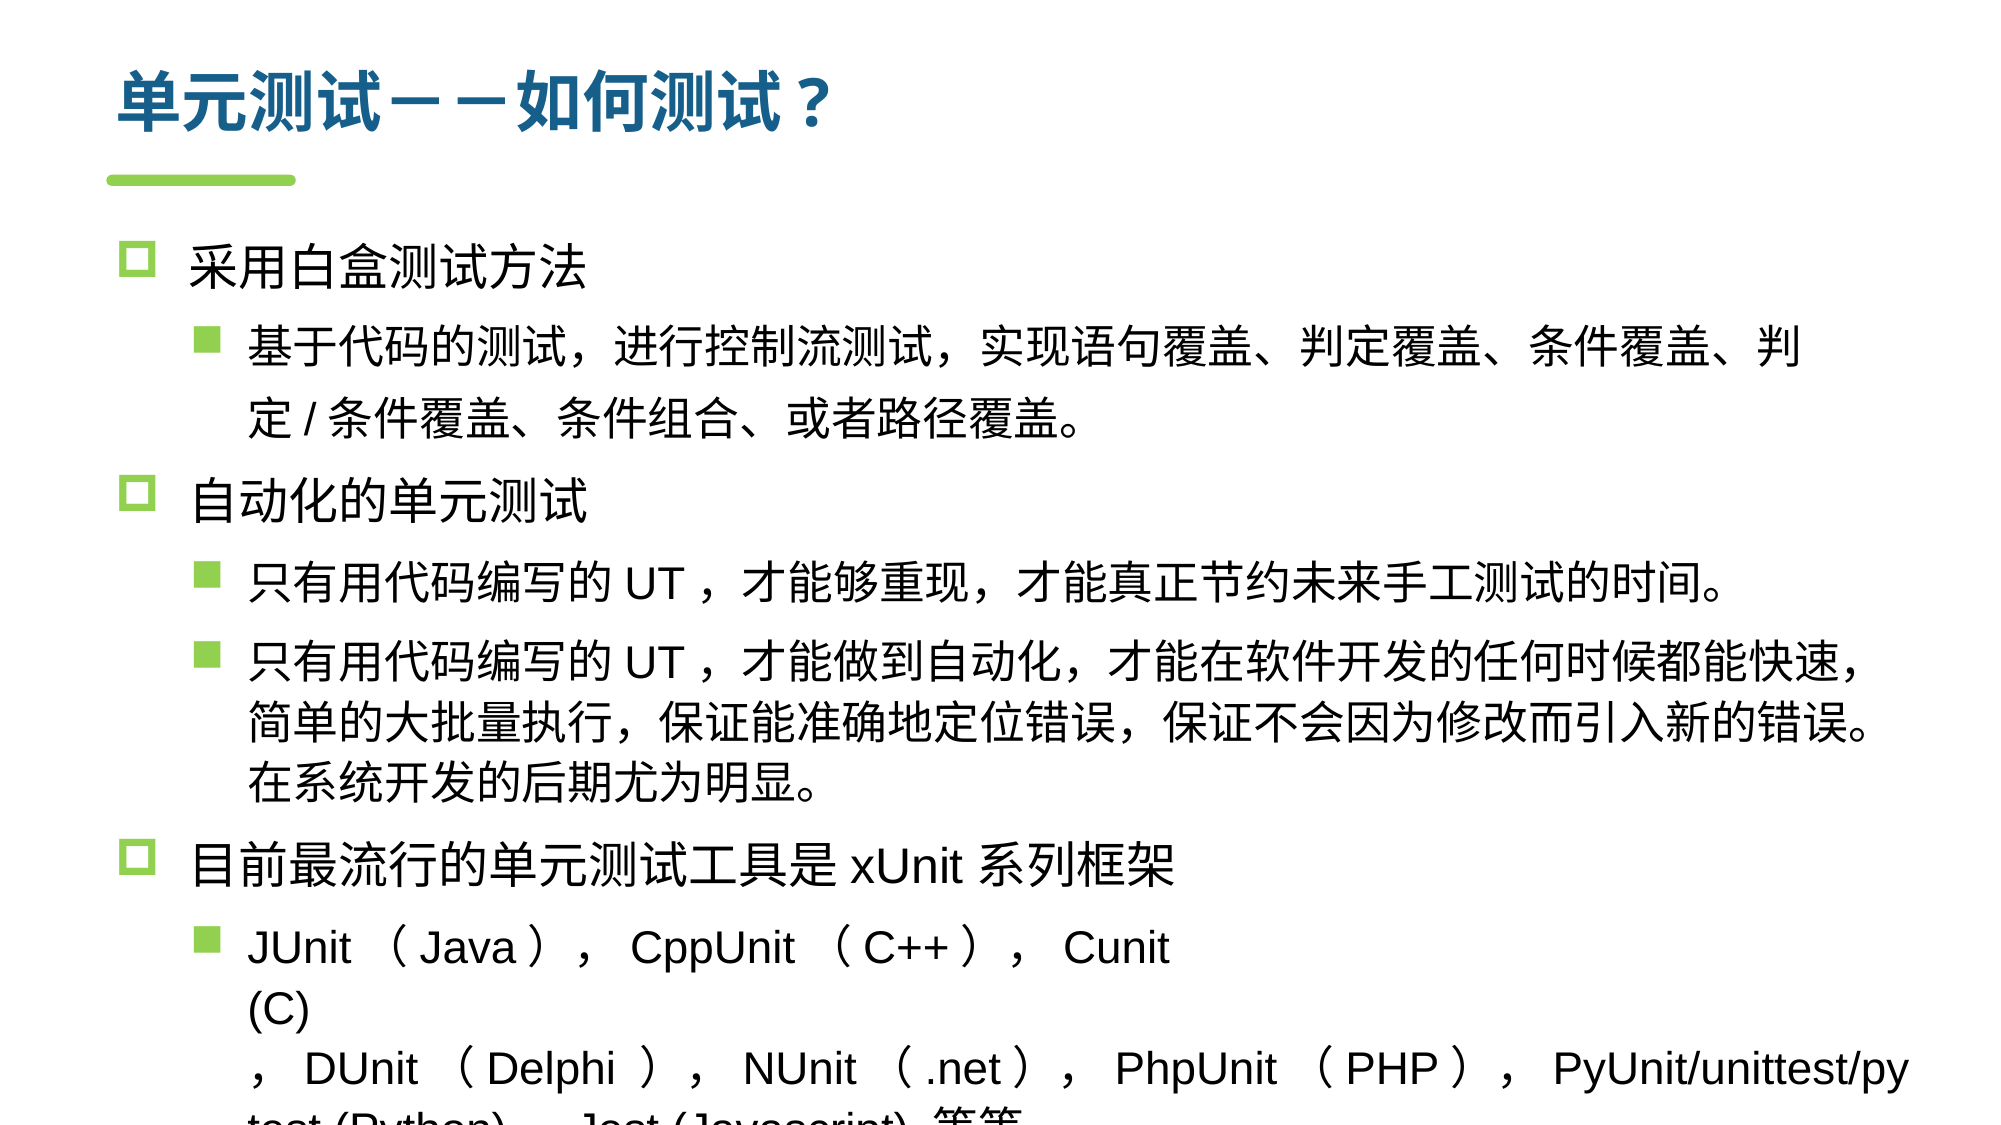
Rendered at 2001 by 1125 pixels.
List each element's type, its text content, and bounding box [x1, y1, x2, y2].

slide_number [1817, 1052, 1988, 1109]
list 采用白盒测试方法 基于代码的测试，进行控制流测试，实现语句覆盖、判定覆盖、条件覆盖、判定/条件覆盖、条件组合、或者路径覆盖。 自动化的单元测试 只有用代码编写的UT，才能够重现，才能真正节约未来手工测试的时间。 只有用代码编写的UT，才能做到自动化，才能在软件开发的任何时候都能快速，简单的大批量执行，保证能准确地定位错误，保证不会因为修改而引入新的错误。在系统开发的后期尤为明显。 目前最流行的单元测试工具是xUnit系列框架 JUnit（Java），CppUnit（C++），Cunit (C) ，DUnit（Delphi ），NUnit（.net），PhpUnit（PHP），PyUnit/unittest/pytest (Python)，Jest (Javascript) 等等。 [100, 222, 1931, 1090]
title 单元测试－－如何测试? [100, 61, 1929, 175]
